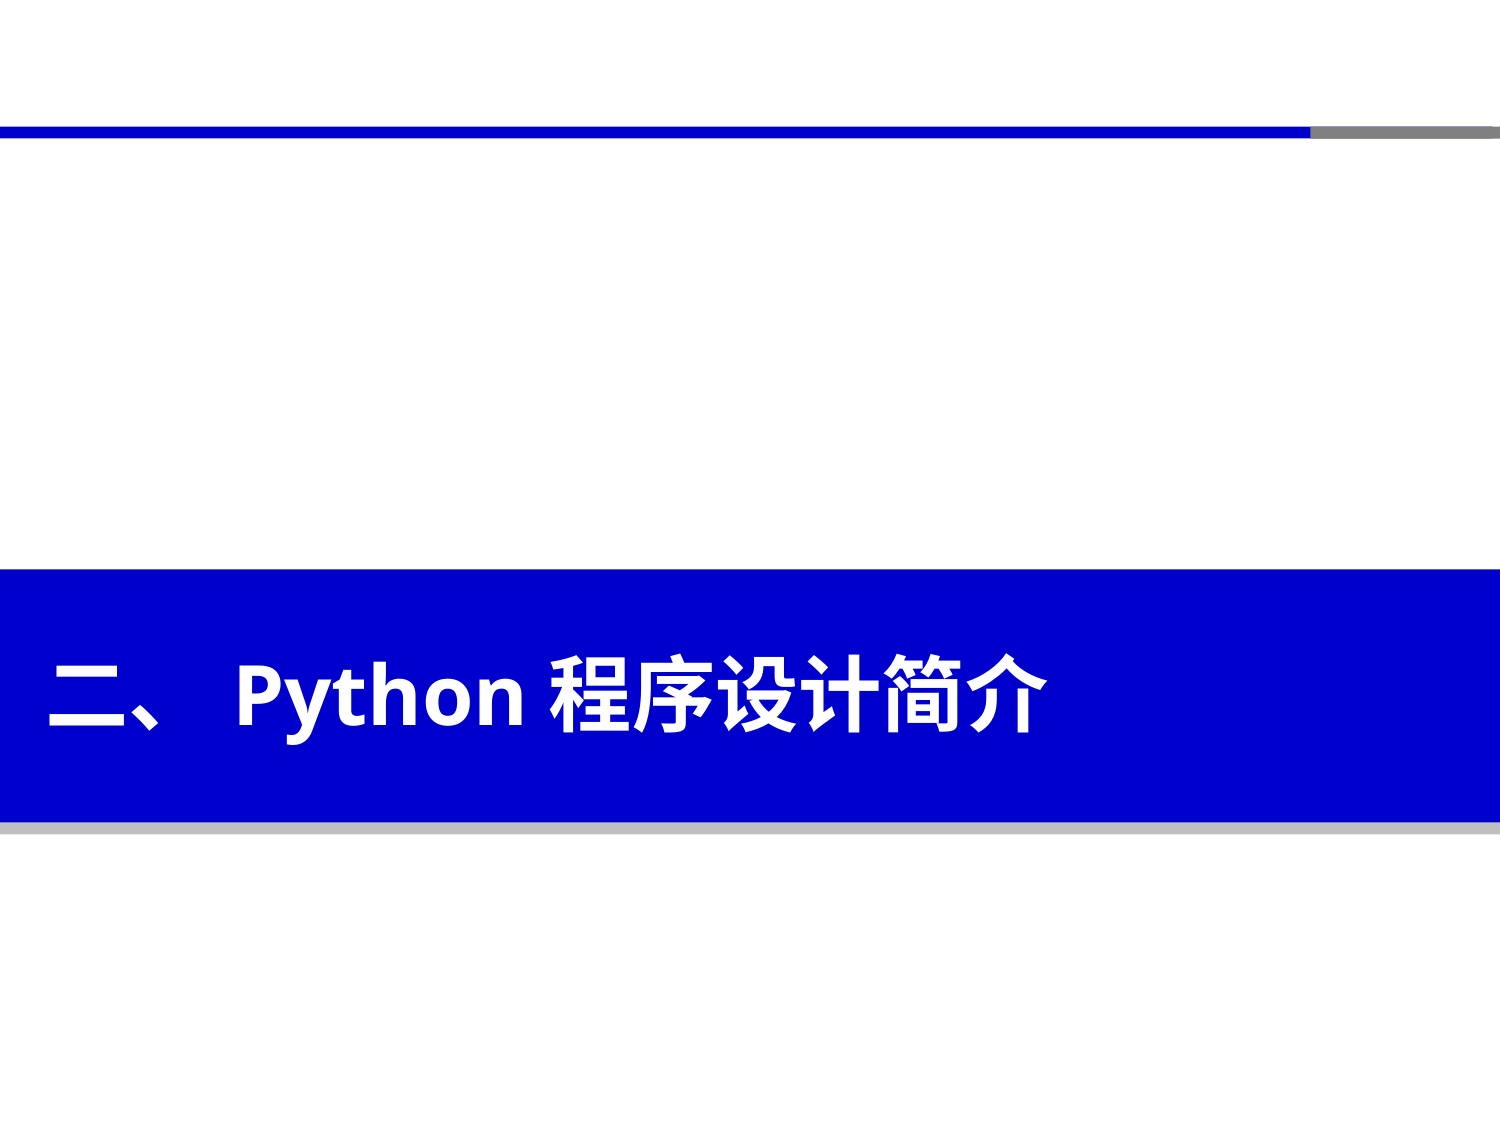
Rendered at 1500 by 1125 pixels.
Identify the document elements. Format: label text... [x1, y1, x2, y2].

text_box 二、Python程序设计简介 [30, 634, 1467, 750]
text_box [0, 822, 1500, 835]
text_box [0, 569, 1500, 822]
